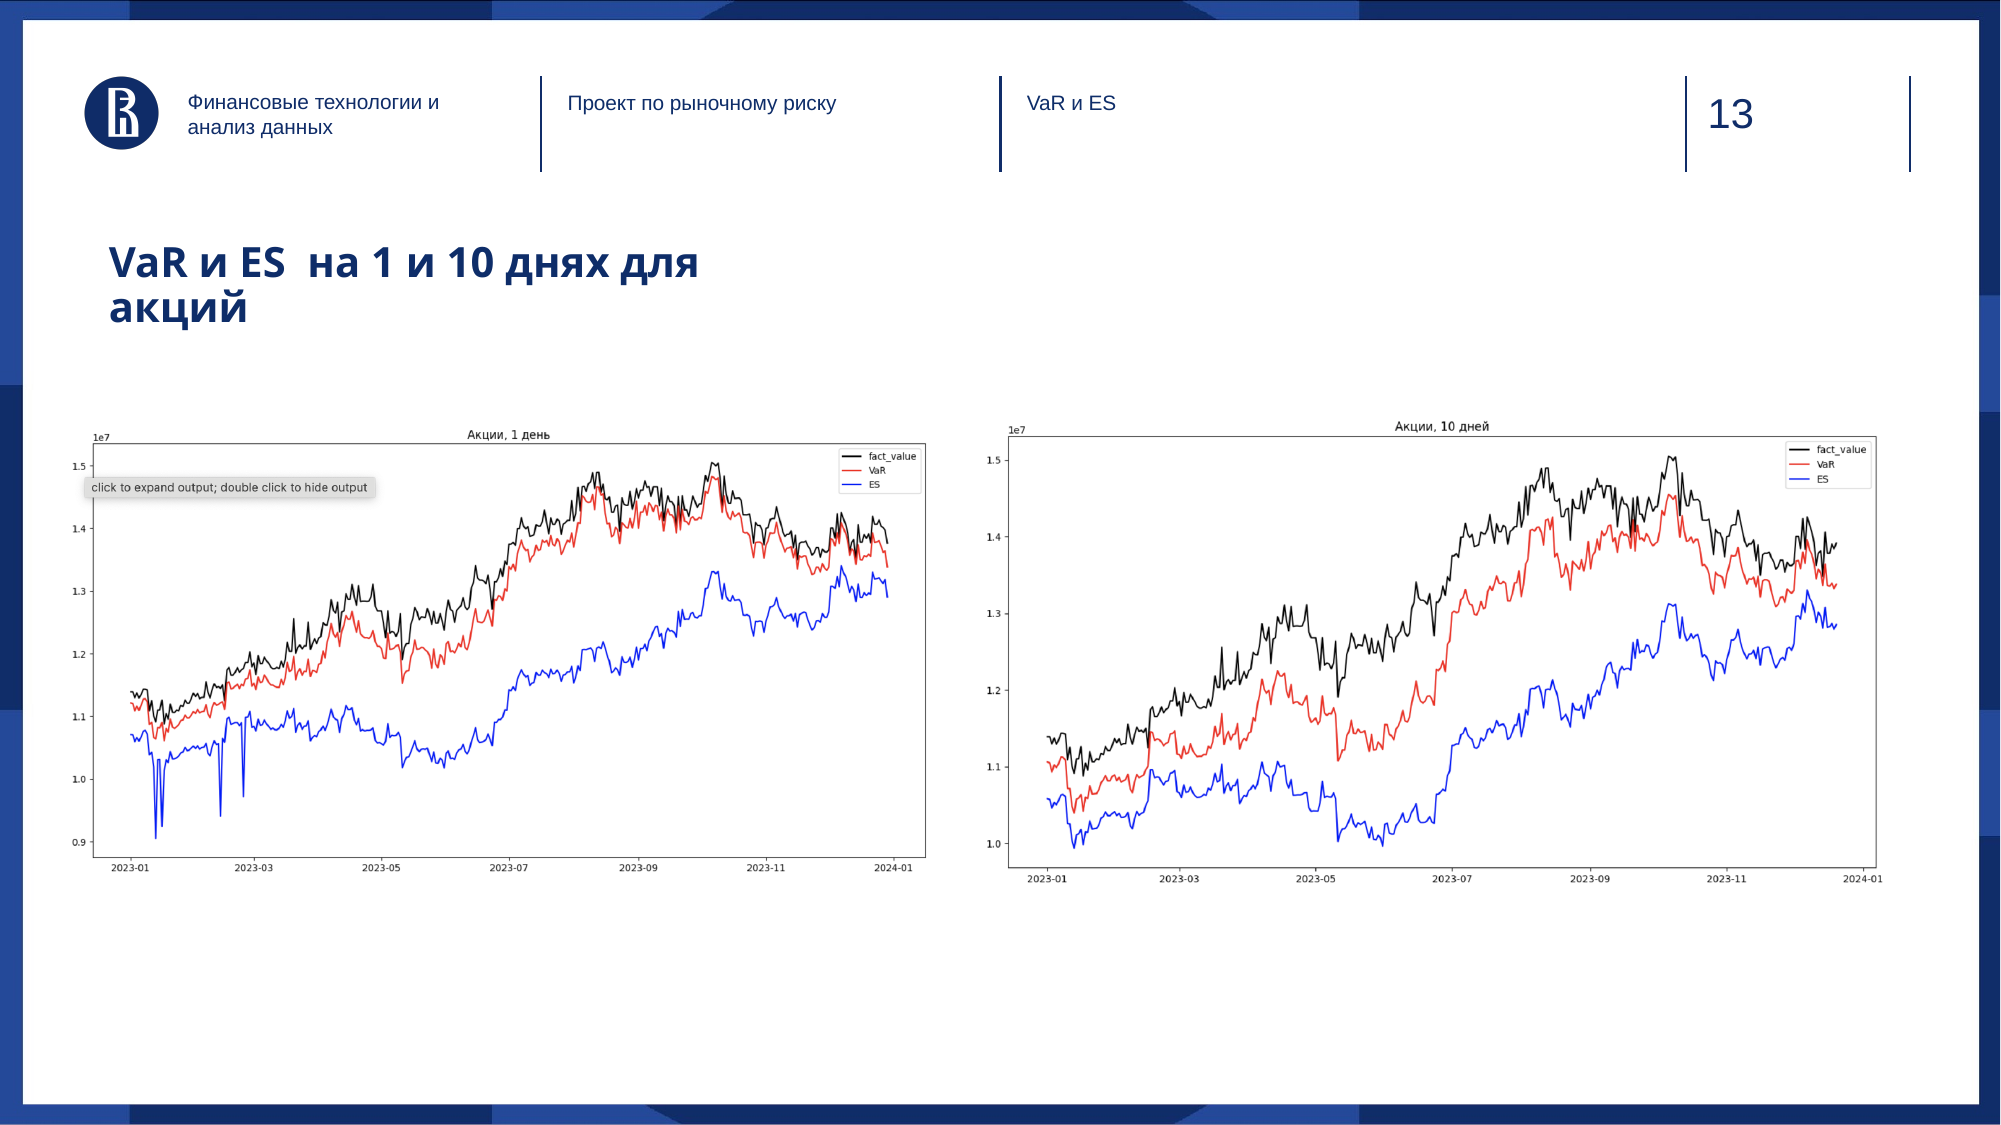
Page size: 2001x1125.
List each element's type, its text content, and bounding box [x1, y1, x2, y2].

list VaR и ES на 1 и 10 днях для акций [94, 233, 804, 349]
list Финансовые технологии и анализ данных [187, 88, 500, 157]
picture [0, 0, 2001, 1125]
list VaR и ES [1026, 90, 1367, 157]
list Проект по рыночному риску [567, 90, 907, 157]
